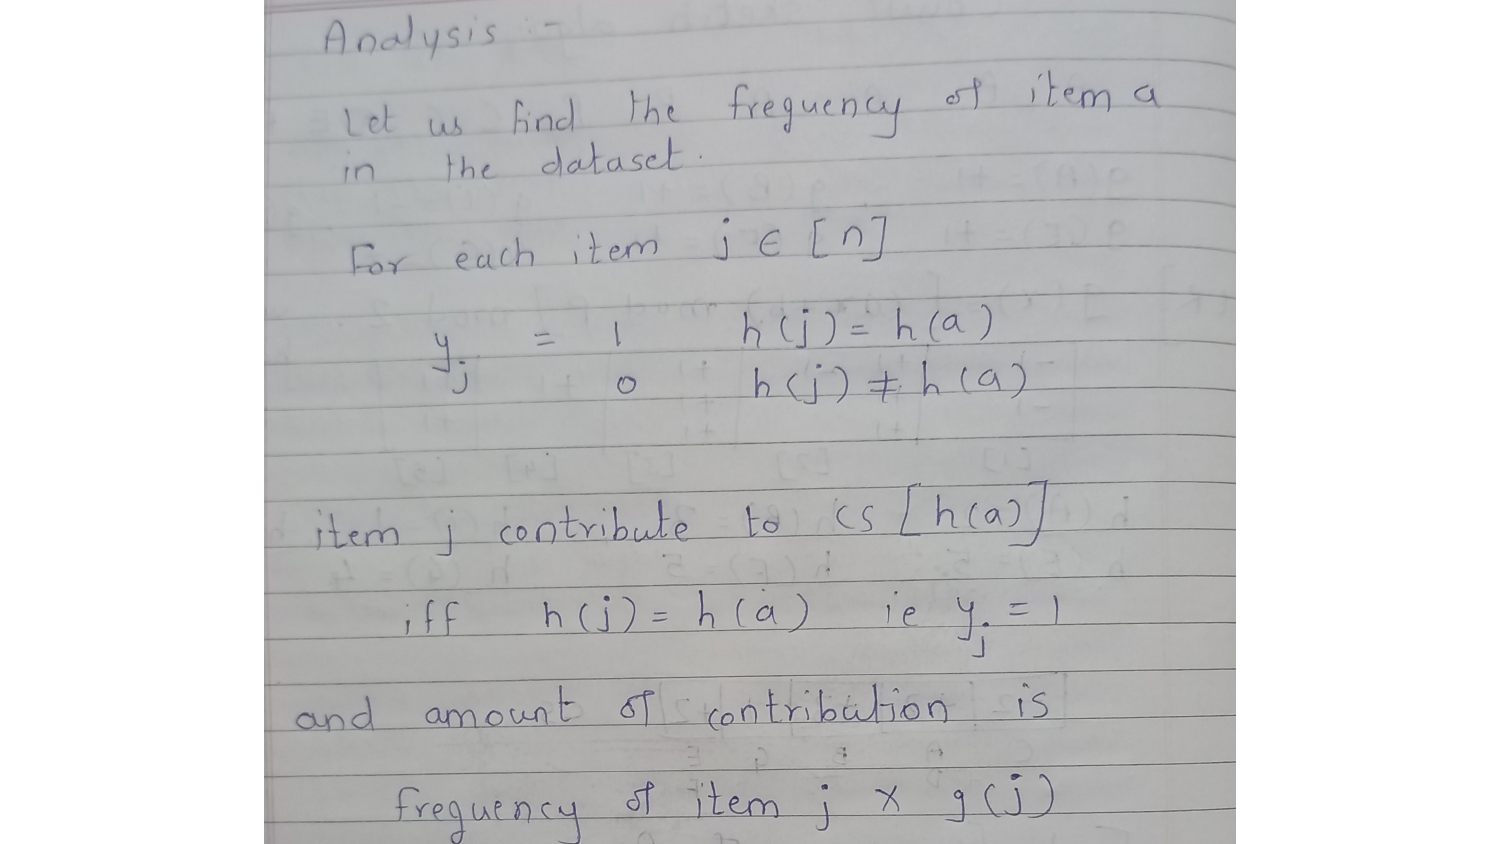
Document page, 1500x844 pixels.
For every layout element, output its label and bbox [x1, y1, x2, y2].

picture [264, 0, 1236, 844]
